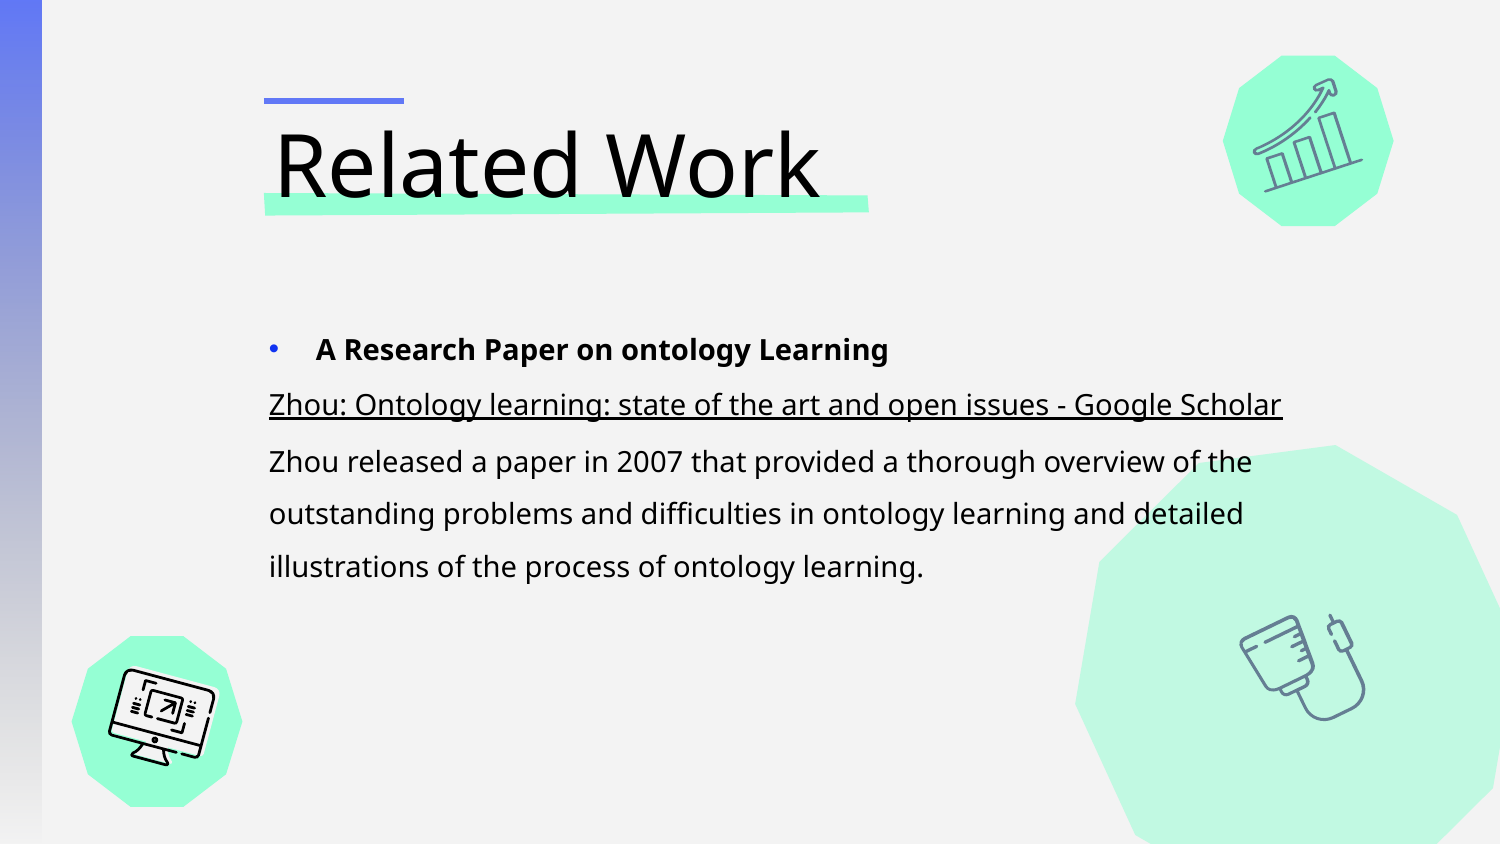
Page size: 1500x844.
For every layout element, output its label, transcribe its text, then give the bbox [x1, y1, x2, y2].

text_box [112, 674, 212, 765]
text_box [1239, 613, 1366, 722]
subtitle A Research Paper on ontology Learning Zhou: Ontology learning: state of the art and open issues - Google Scholar Zhou released a paper in 2007 that provided a thorough overview of the outstanding problems and difficulties in ontology learning and detailed illustrations of the process of ontology learning. [253, 447, 1410, 651]
text_box [71, 636, 243, 807]
text_box [1222, 55, 1394, 227]
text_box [1247, 89, 1353, 180]
title Related Work [258, 95, 922, 219]
